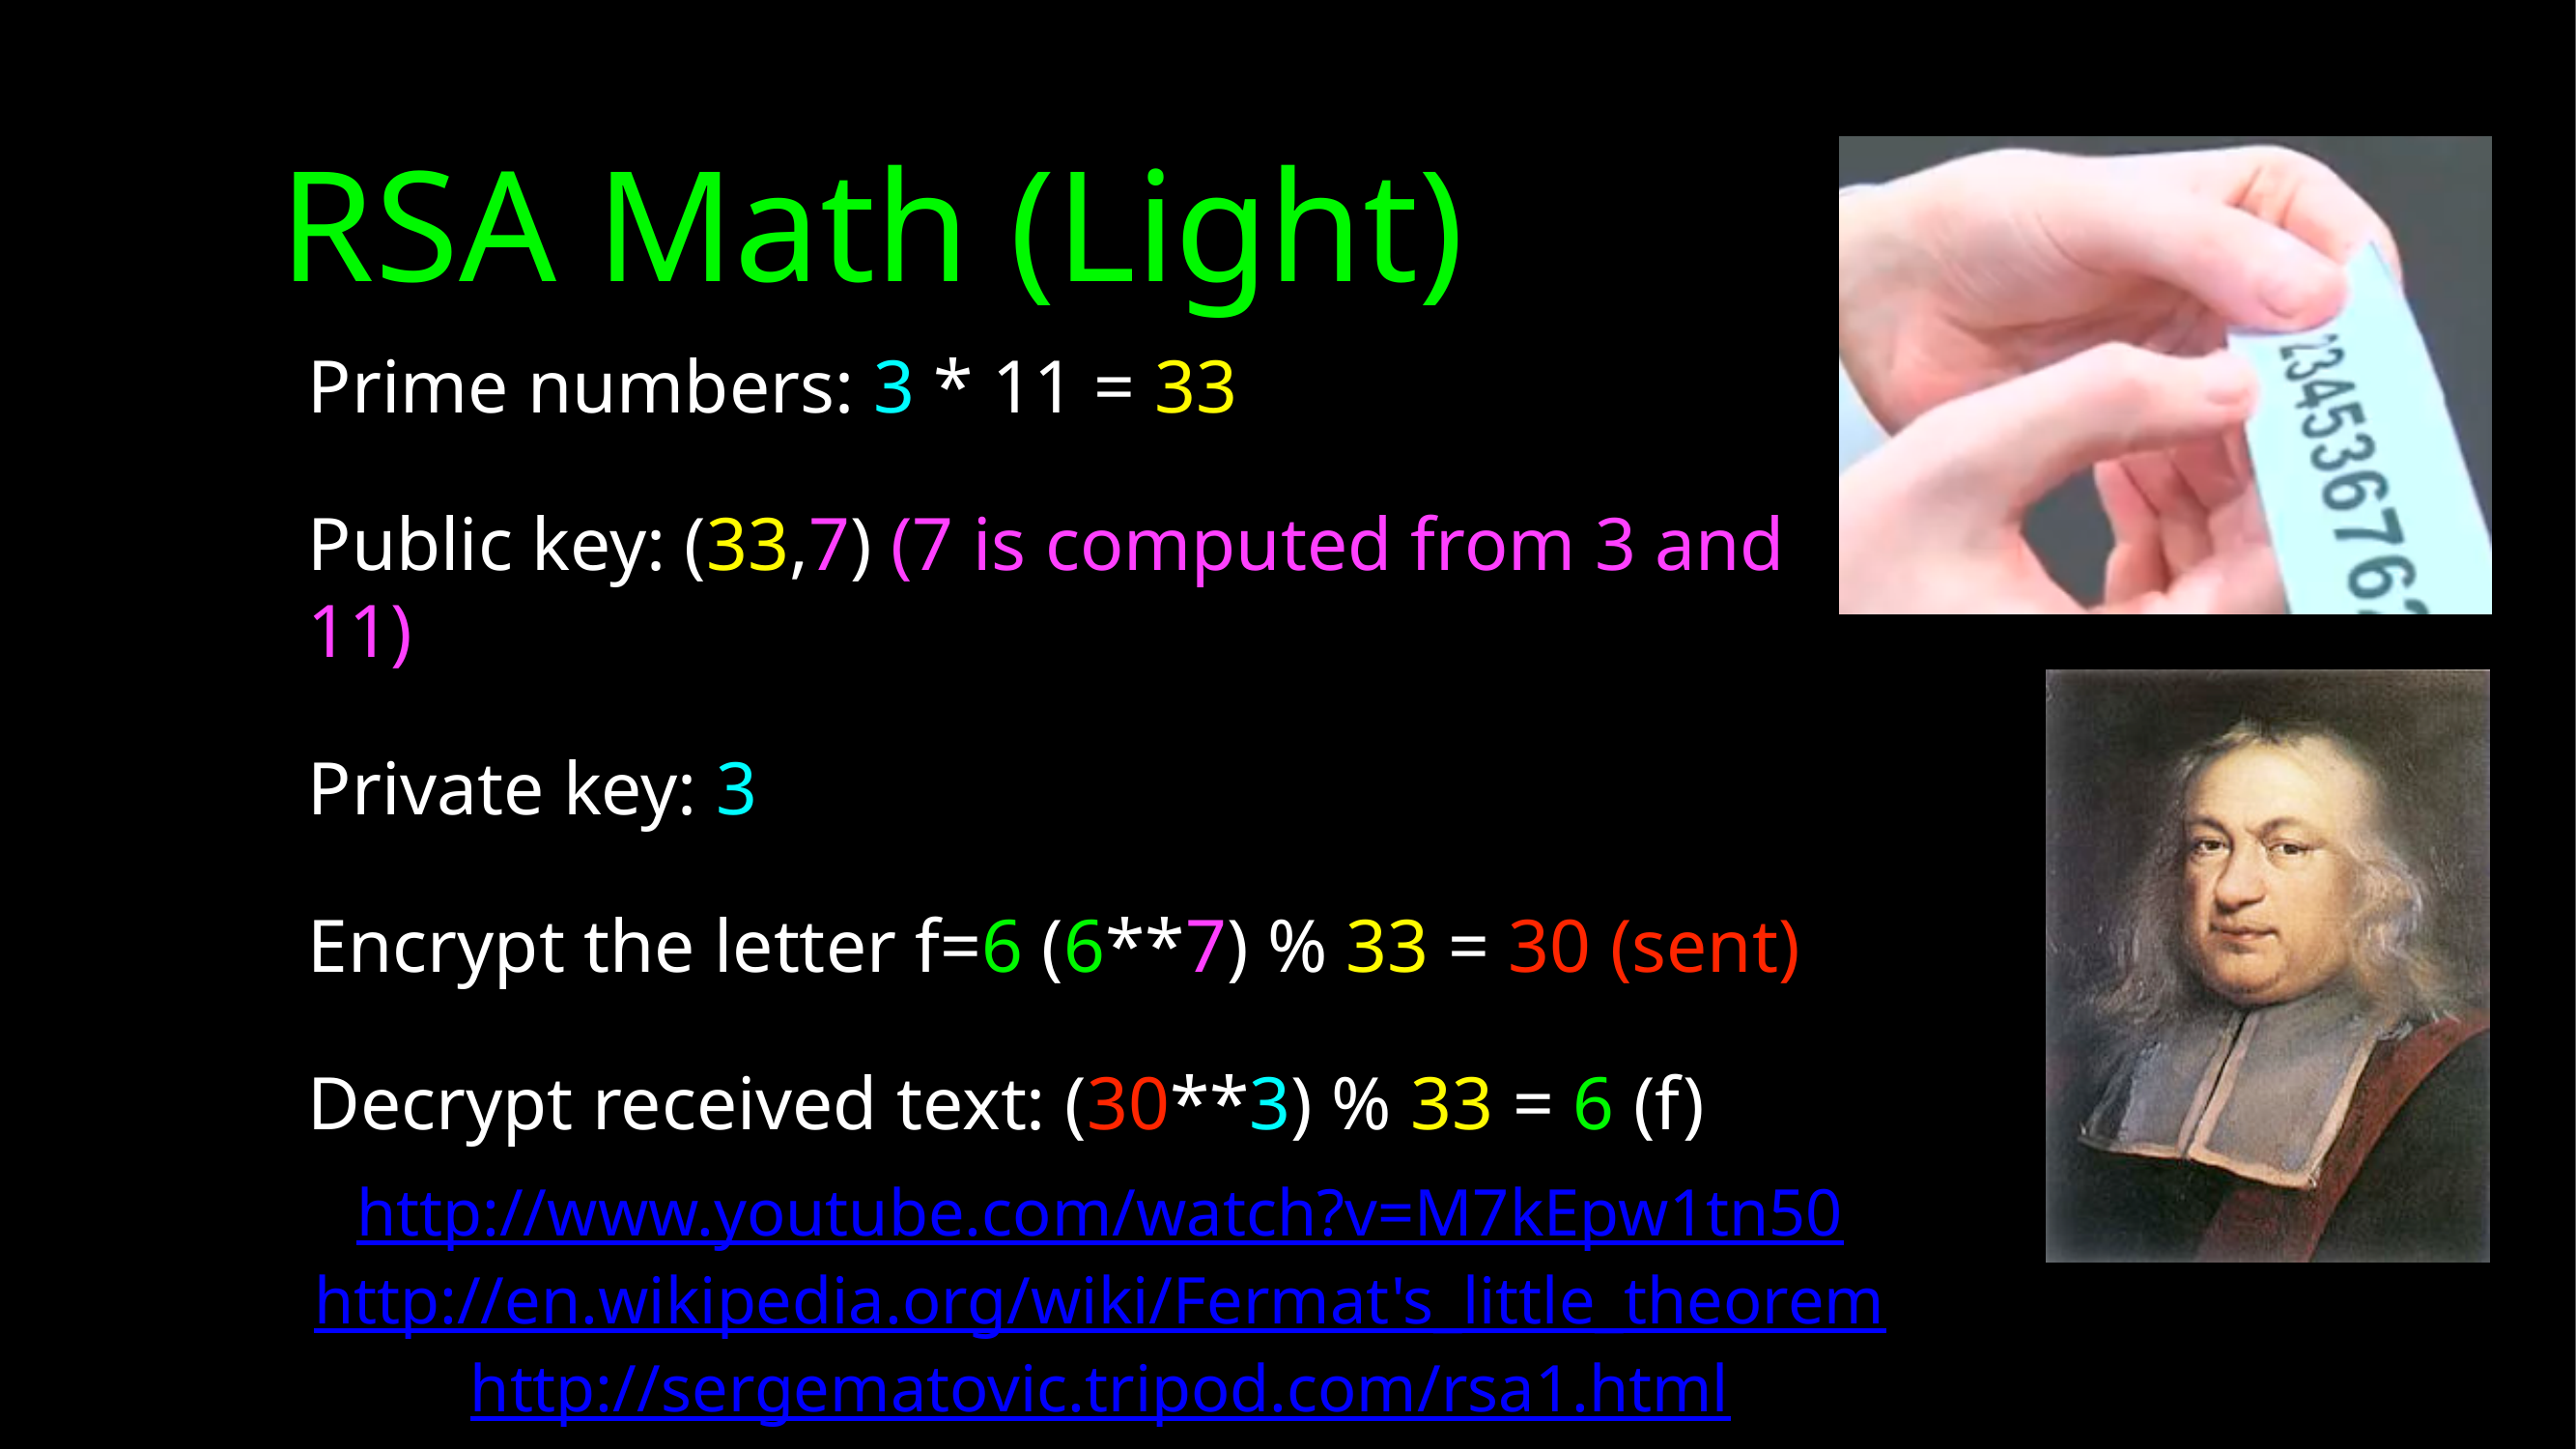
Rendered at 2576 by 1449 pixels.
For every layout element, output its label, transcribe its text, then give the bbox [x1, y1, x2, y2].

picture [2046, 669, 2490, 1263]
list Prime numbers: 3 * 11 = 33 Public key: (33,7) (7 is computed from 3 and 11) Private key: 3 Encrypt the letter f=6 (6**7) % 33 = 30 (sent) Decrypt received text: (30**3) % 33 = 6 (f) [183, 371, 1846, 1114]
text_box http://www.youtube.com/watch?v=M7kEpw1tn50 http://en.wikipedia.org/wiki/Fermat's_little_theorem http://sergematovic.tripod.com/rsa1.html [305, 1163, 1895, 1443]
title RSA Math (Light) [183, 38, 1563, 371]
picture [1838, 136, 2492, 614]
